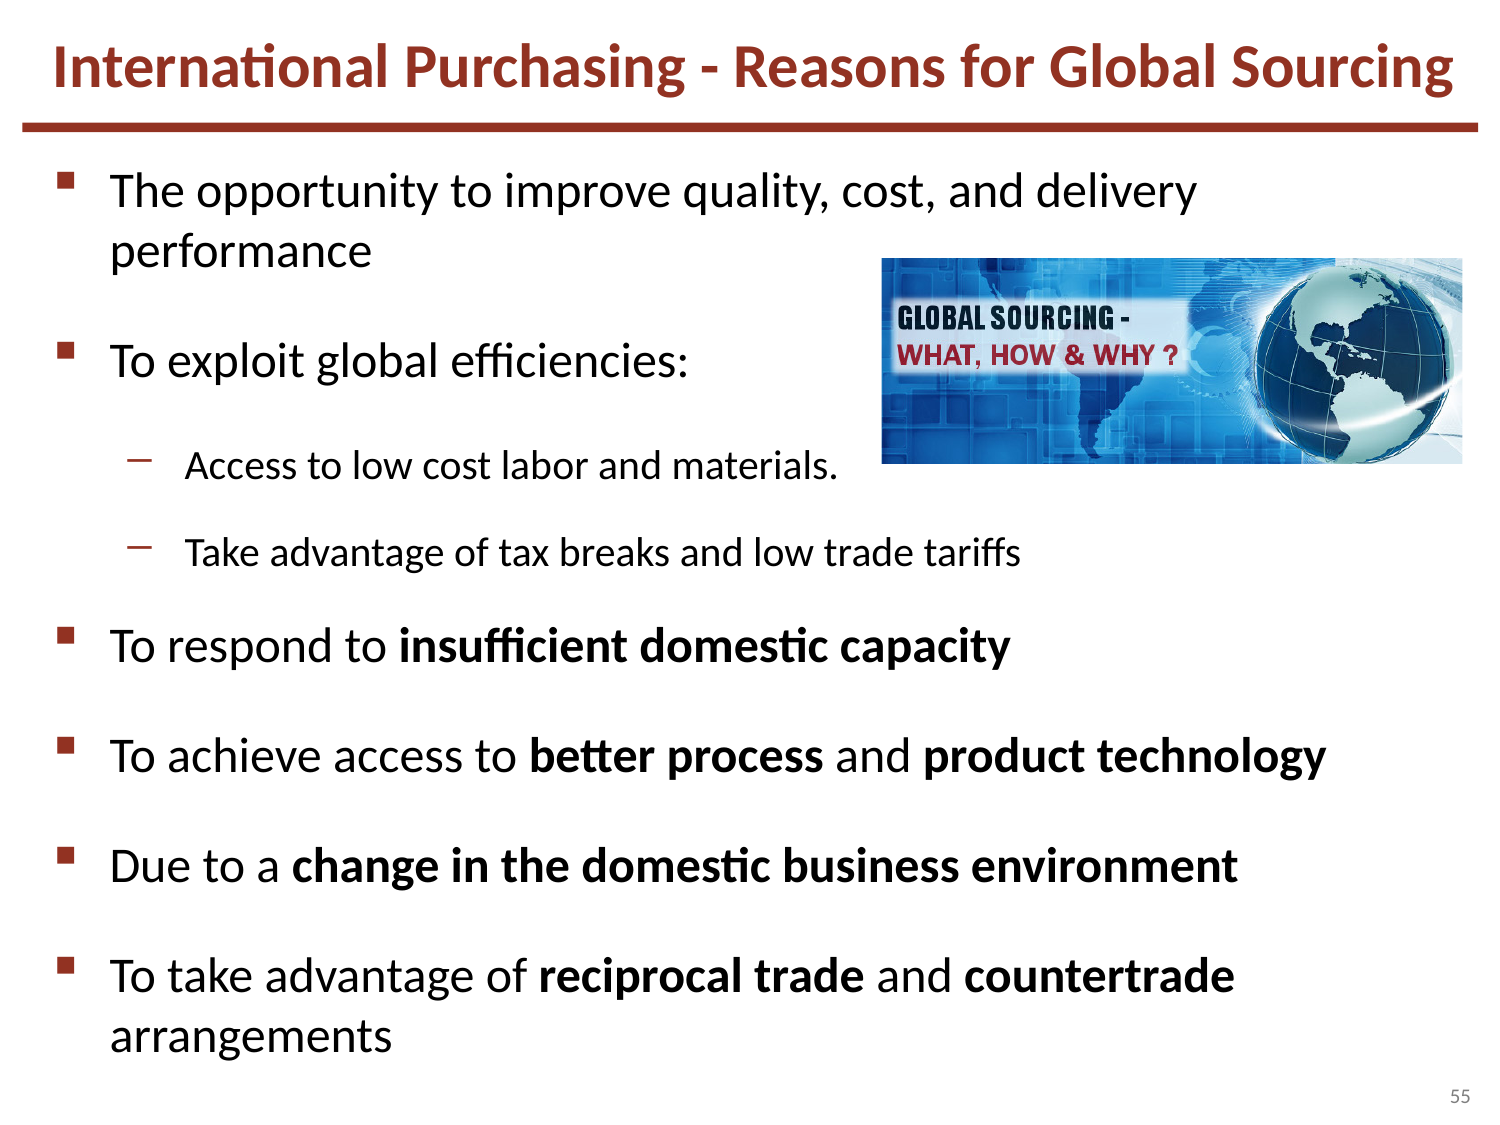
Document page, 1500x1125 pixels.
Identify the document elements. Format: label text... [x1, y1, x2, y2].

picture [881, 258, 1463, 465]
slide_number 55 [1449, 1081, 1482, 1110]
list The opportunity to improve quality, cost, and delivery performance To exploit global efficiencies: Access to low cost labor and materials. Take advantage of tax breaks and low trade tariffs To respond to insufficient domestic capacity To achieve access to better process and product technology Due to a change in the domestic business environment To take advantage of reciprocal trade and countertrade arrangements [37, 149, 1463, 1091]
title International Purchasing - Reasons for Global Sourcing [37, 26, 1500, 99]
